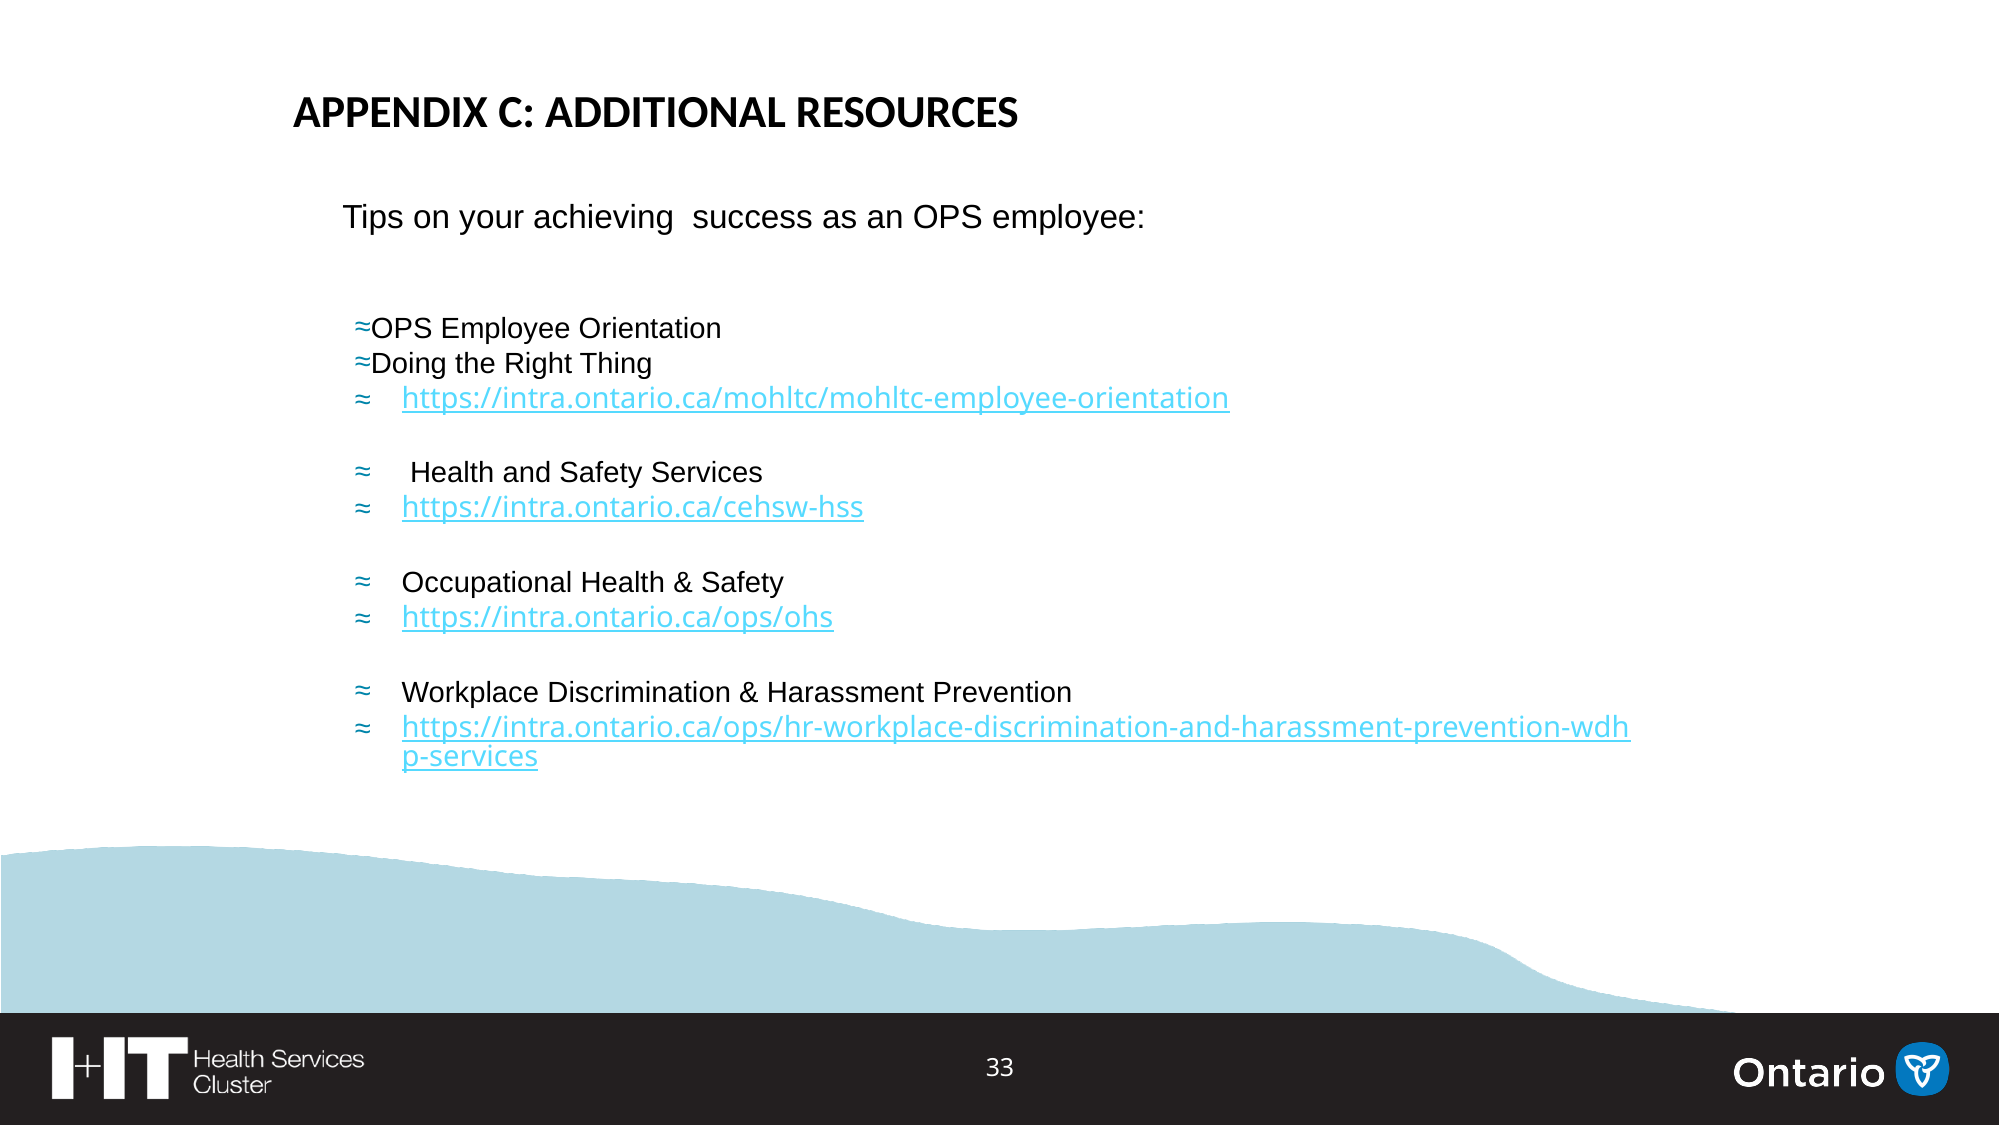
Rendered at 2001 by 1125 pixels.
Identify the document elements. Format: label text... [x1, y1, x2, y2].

title Appendix C: Additional Resources [0, 80, 1313, 194]
text_box OPS Employee Orientation Doing the Right Thing https://intra.ontario.ca/mohltc/mohltc-employee-orientation Health and Safety Services https://intra.ontario.ca/cehsw-hss Occupational Health & Safety https://intra.ontario.ca/ops/ohs Workplace Discrimination & Harassment Prevention https://intra.ontario.ca/ops/hr-workplace-discrimination-and-harassment-prevention-wdhp-services [340, 266, 1653, 791]
slide_number 33 [943, 1038, 1057, 1099]
picture [1707, 1015, 1976, 1123]
text_box Tips on your achieving success as an OPS employee: [327, 187, 1613, 243]
